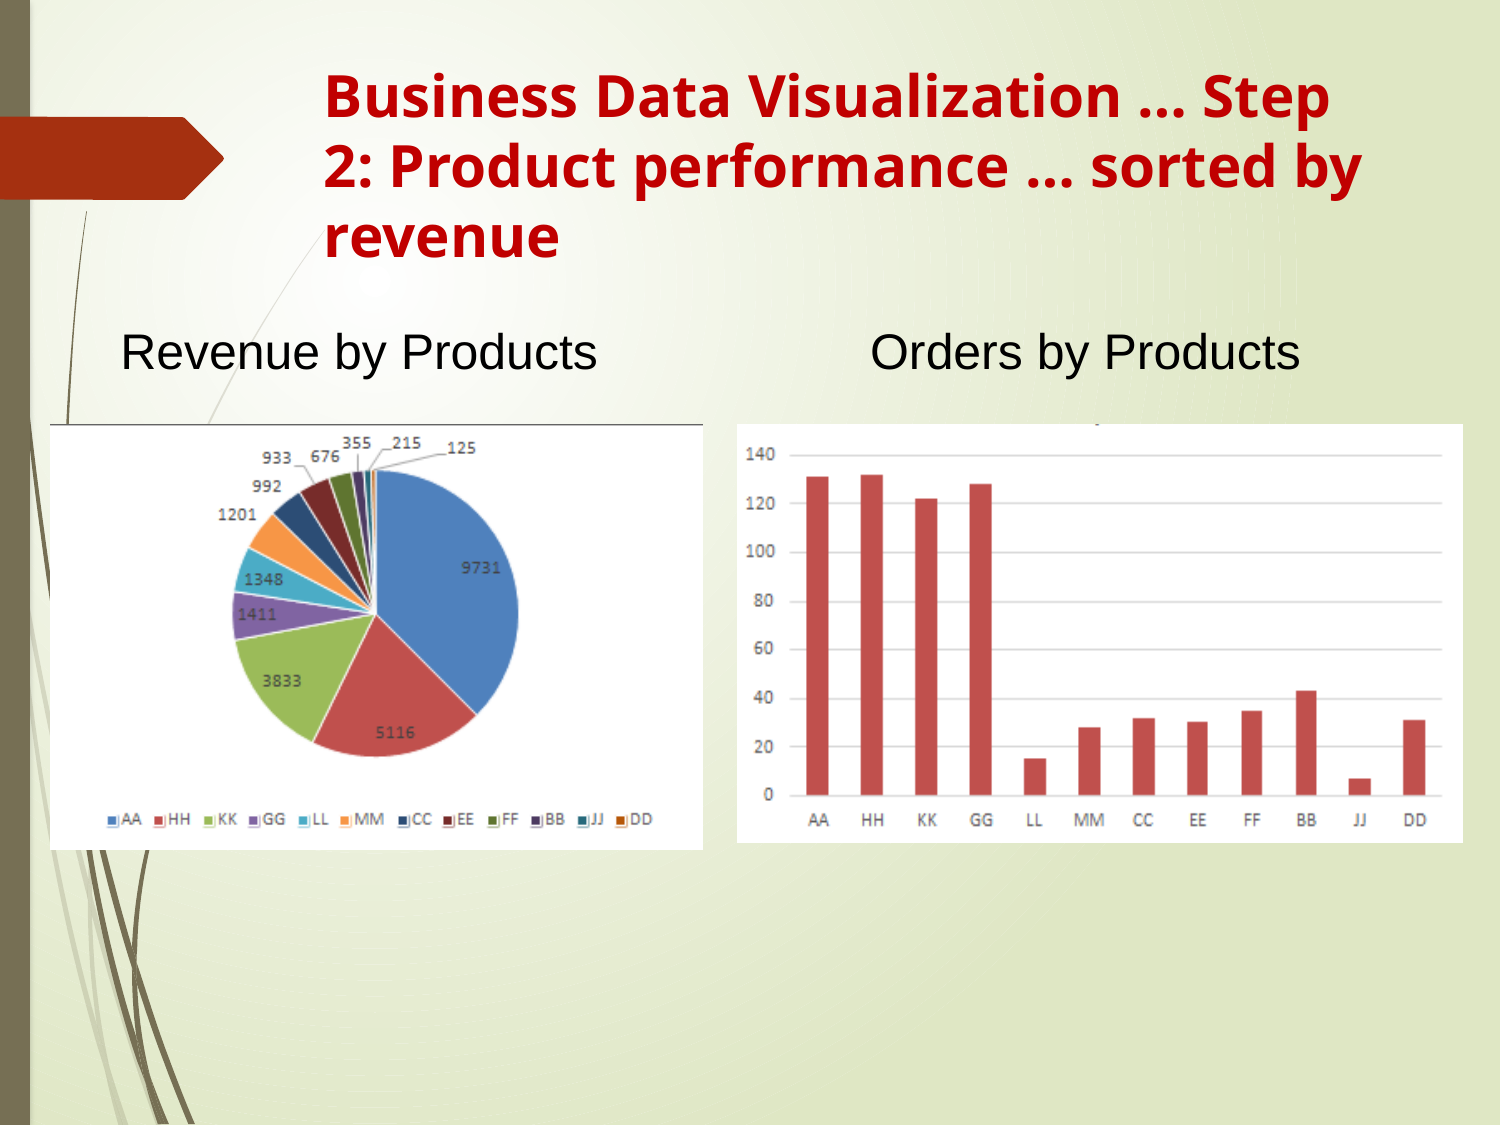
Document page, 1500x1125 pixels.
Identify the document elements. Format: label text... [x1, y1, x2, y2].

title Business Data Visualization … Step 2: Product performance … sorted by revenue [309, 51, 1390, 198]
text_box Orders by Products [849, 312, 1338, 388]
picture [737, 424, 1463, 844]
text_box Revenue by Products [99, 312, 625, 382]
picture [49, 424, 703, 851]
